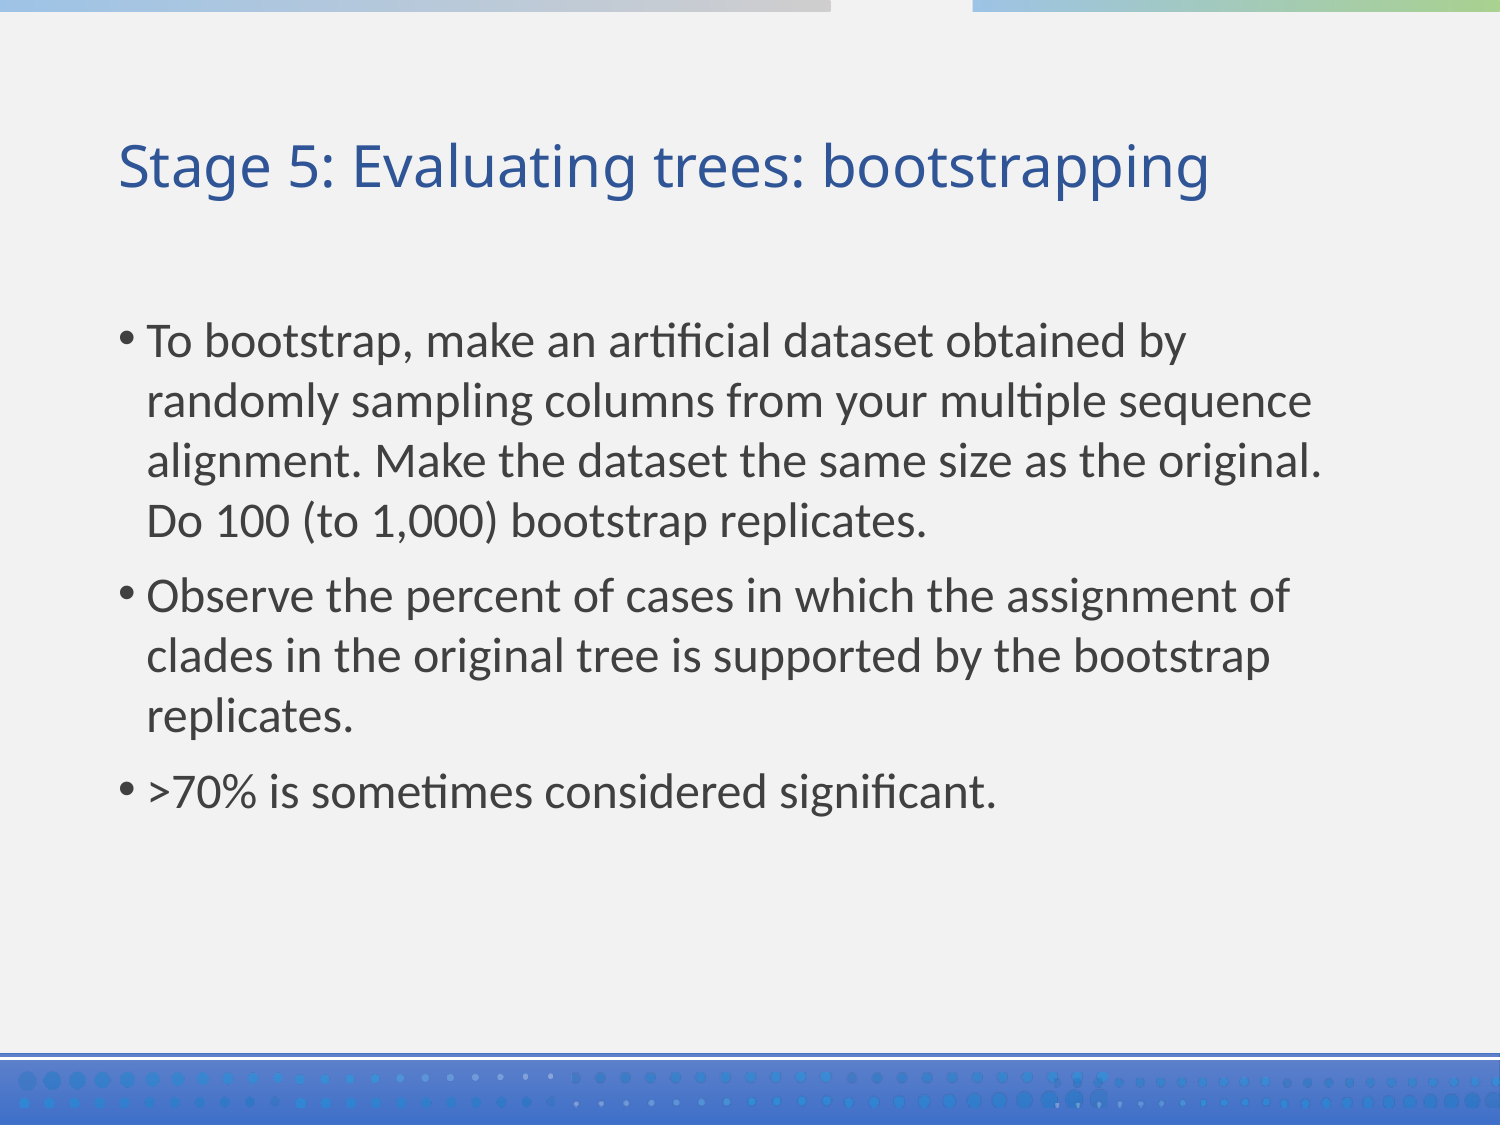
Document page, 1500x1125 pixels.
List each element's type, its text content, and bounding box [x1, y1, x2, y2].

title Stage 5: Evaluating trees: bootstrapping [103, 59, 1397, 278]
list To bootstrap, make an artificial dataset obtained by randomly sampling columns from your multiple sequence alignment. Make the dataset the same size as the original. Do 100 (to 1,000) bootstrap replicates. Observe the percent of cases in which the assignment of clades in the original tree is supported by the bootstrap replicates. >70% is sometimes considered significant. [103, 299, 1397, 1014]
